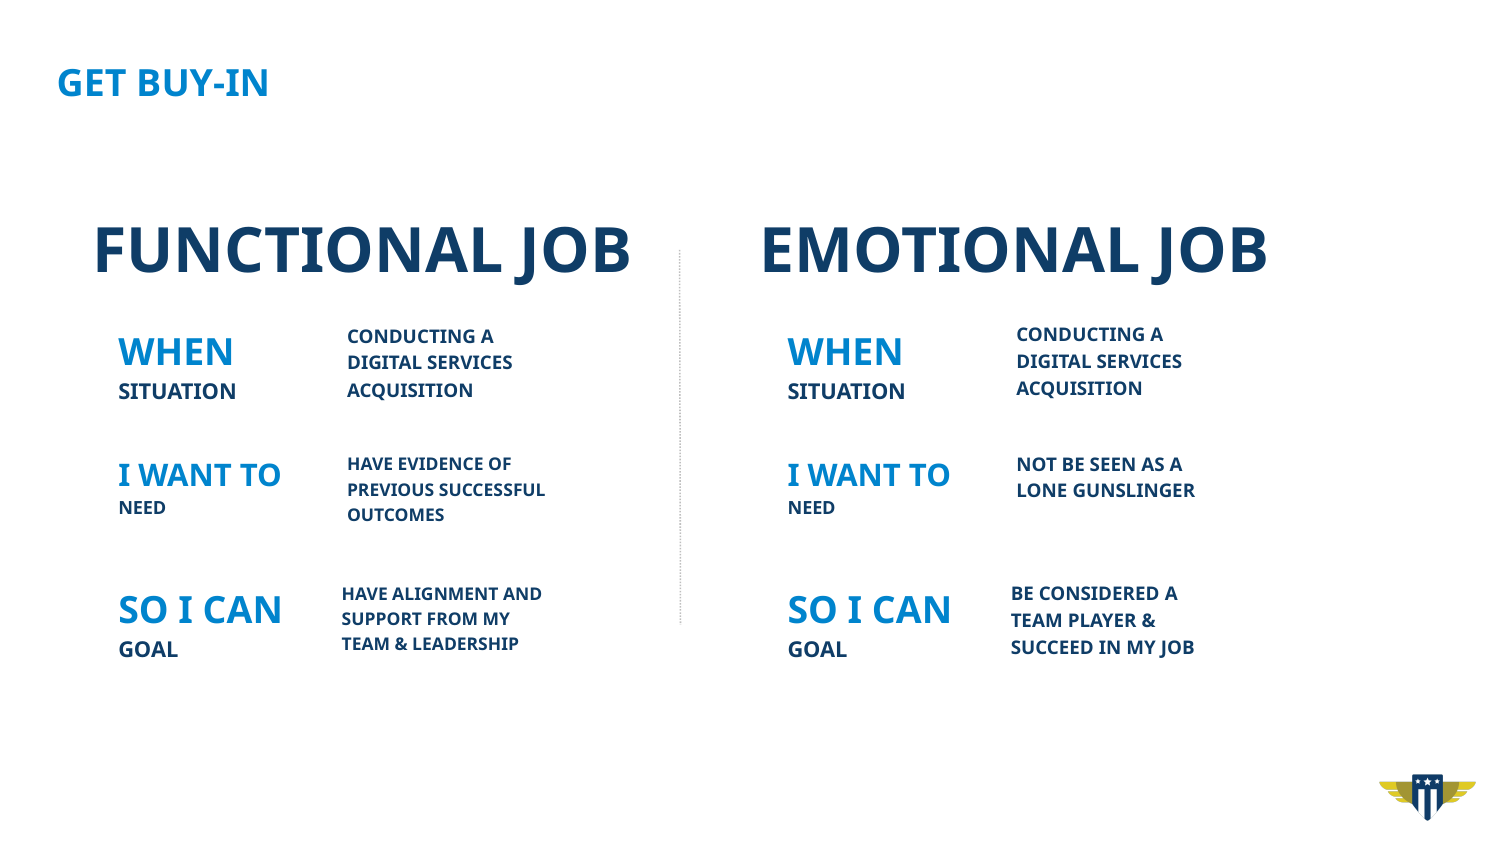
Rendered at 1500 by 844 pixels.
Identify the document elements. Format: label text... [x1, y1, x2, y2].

text_box HAVE EVIDENCE OF PREVIOUS SUCCESSFUL OUTCOMES [309, 441, 572, 553]
title GET BUY-IN [56, 51, 1444, 122]
list WHEN SITUATION [750, 311, 978, 422]
text_box EMOTIONAL JOB [749, 205, 1417, 294]
text_box NOT BE SEEN AS A LONE GUNSLINGER [978, 440, 1241, 552]
text_box WHEN SITUATION [80, 311, 310, 422]
text_box SO I CAN GOAL [80, 569, 310, 681]
picture [1374, 765, 1481, 830]
text_box I WANT TO NEED [80, 440, 310, 552]
text_box I WANT TO NEED [750, 440, 978, 552]
list FUNCTIONAL JOB [81, 205, 749, 294]
text_box SO I CAN GOAL [750, 569, 973, 681]
text_box CONDUCTING A DIGITAL SERVICES ACQUISITION [978, 311, 1241, 422]
text_box HAVE ALIGNMENT AND SUPPORT FROM MY TEAM & LEADERSHIP [304, 570, 566, 682]
text_box CONDUCTING A DIGITAL SERVICES ACQUISITION [309, 312, 572, 424]
text_box BE CONSIDERED A TEAM PLAYER & SUCCEED IN MY JOB [973, 569, 1236, 681]
